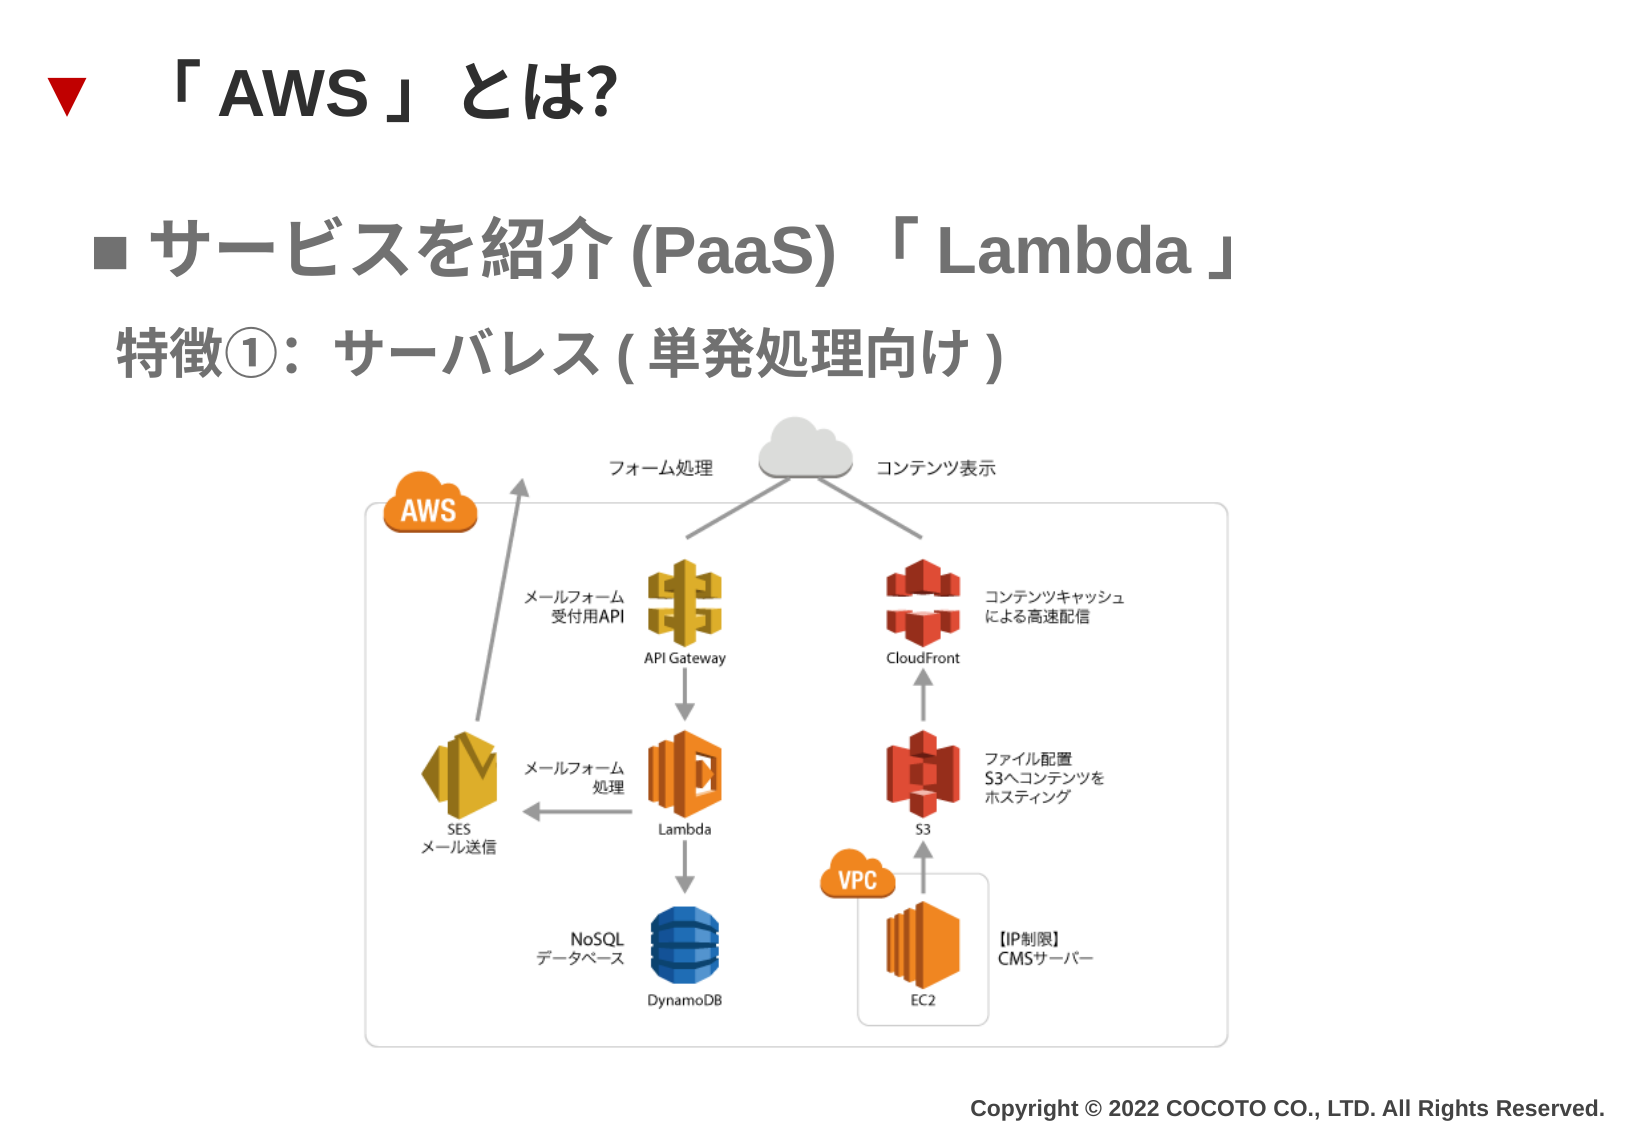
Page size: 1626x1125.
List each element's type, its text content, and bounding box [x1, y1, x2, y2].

picture [330, 396, 1261, 1062]
text_box 特徴①：サーバレス(単発処理向け) [100, 311, 1568, 409]
text_box ▼ 「AWS」とは？ [19, 31, 1625, 130]
text_box ■サービスを紹介(PaaS)「Lambda」 [75, 198, 1604, 308]
text_box Copyright © 2022 COCOTO CO., LTD. All Rights Reserved. [915, 1085, 1618, 1125]
